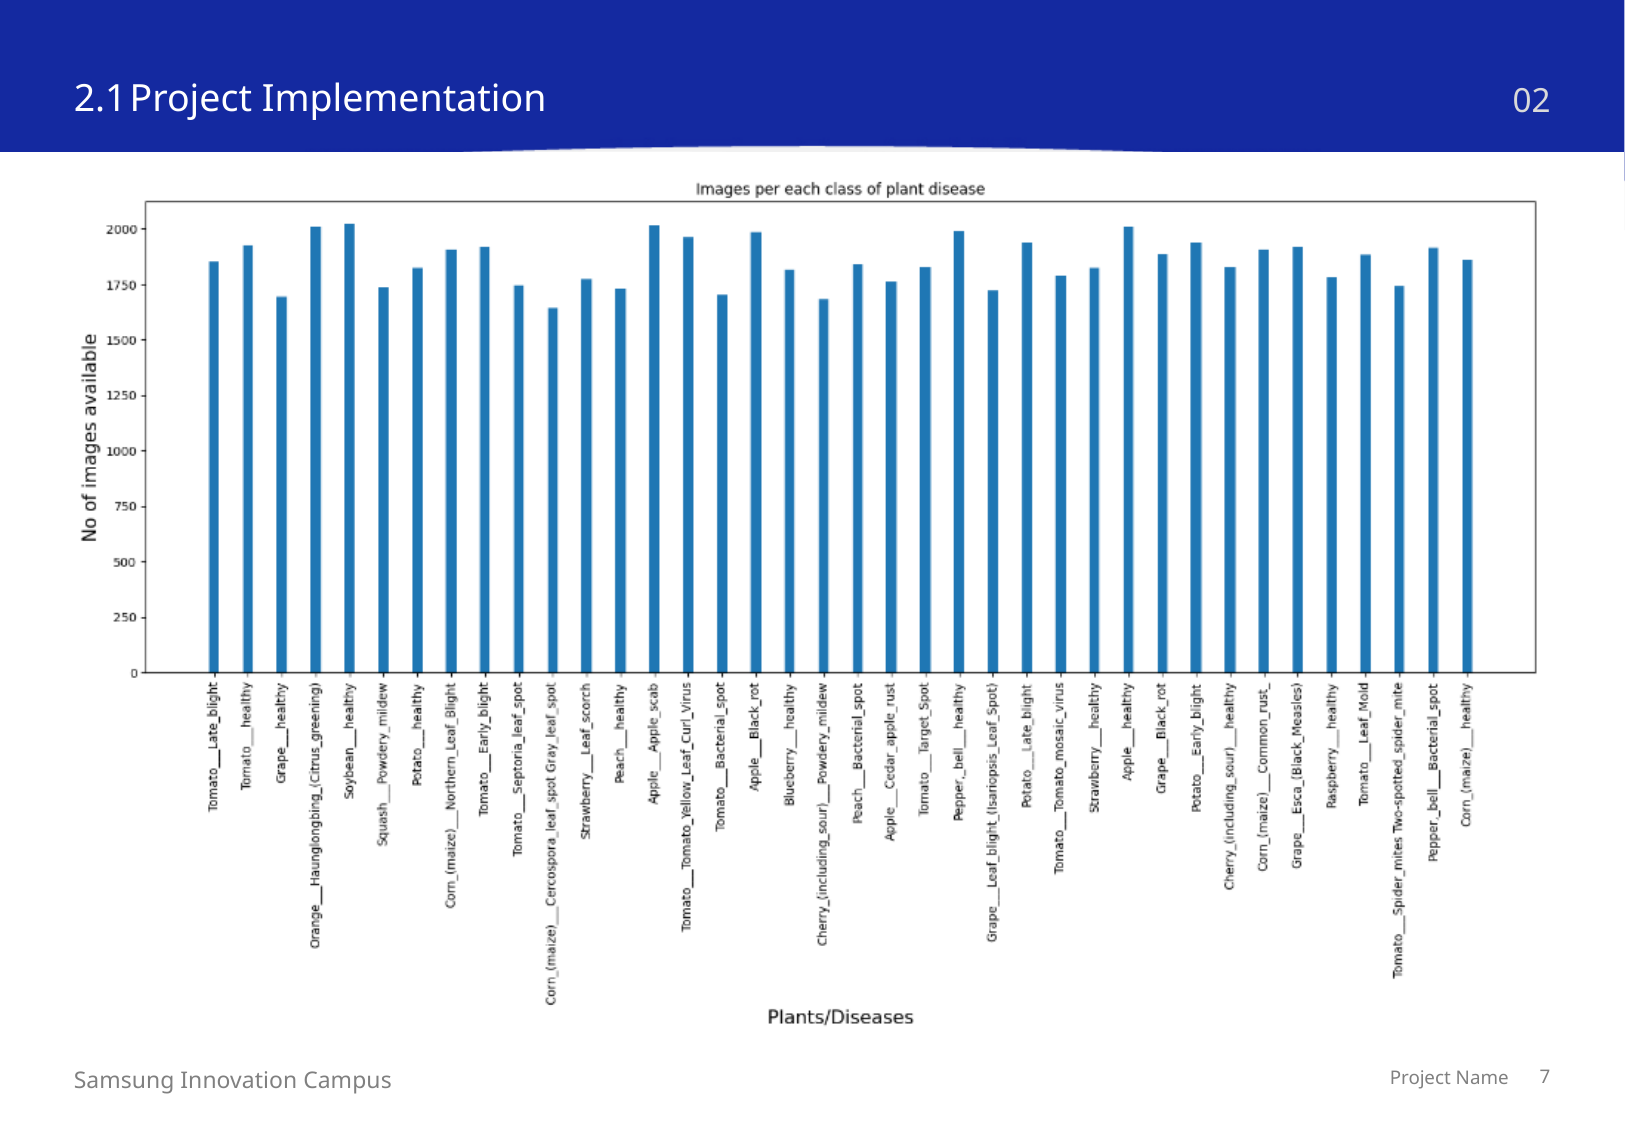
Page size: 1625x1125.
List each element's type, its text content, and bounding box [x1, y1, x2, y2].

list 02 [1494, 78, 1551, 120]
list 2.1 [73, 73, 127, 120]
list Project Implementation [129, 73, 1252, 120]
picture [0, 0, 1625, 1125]
